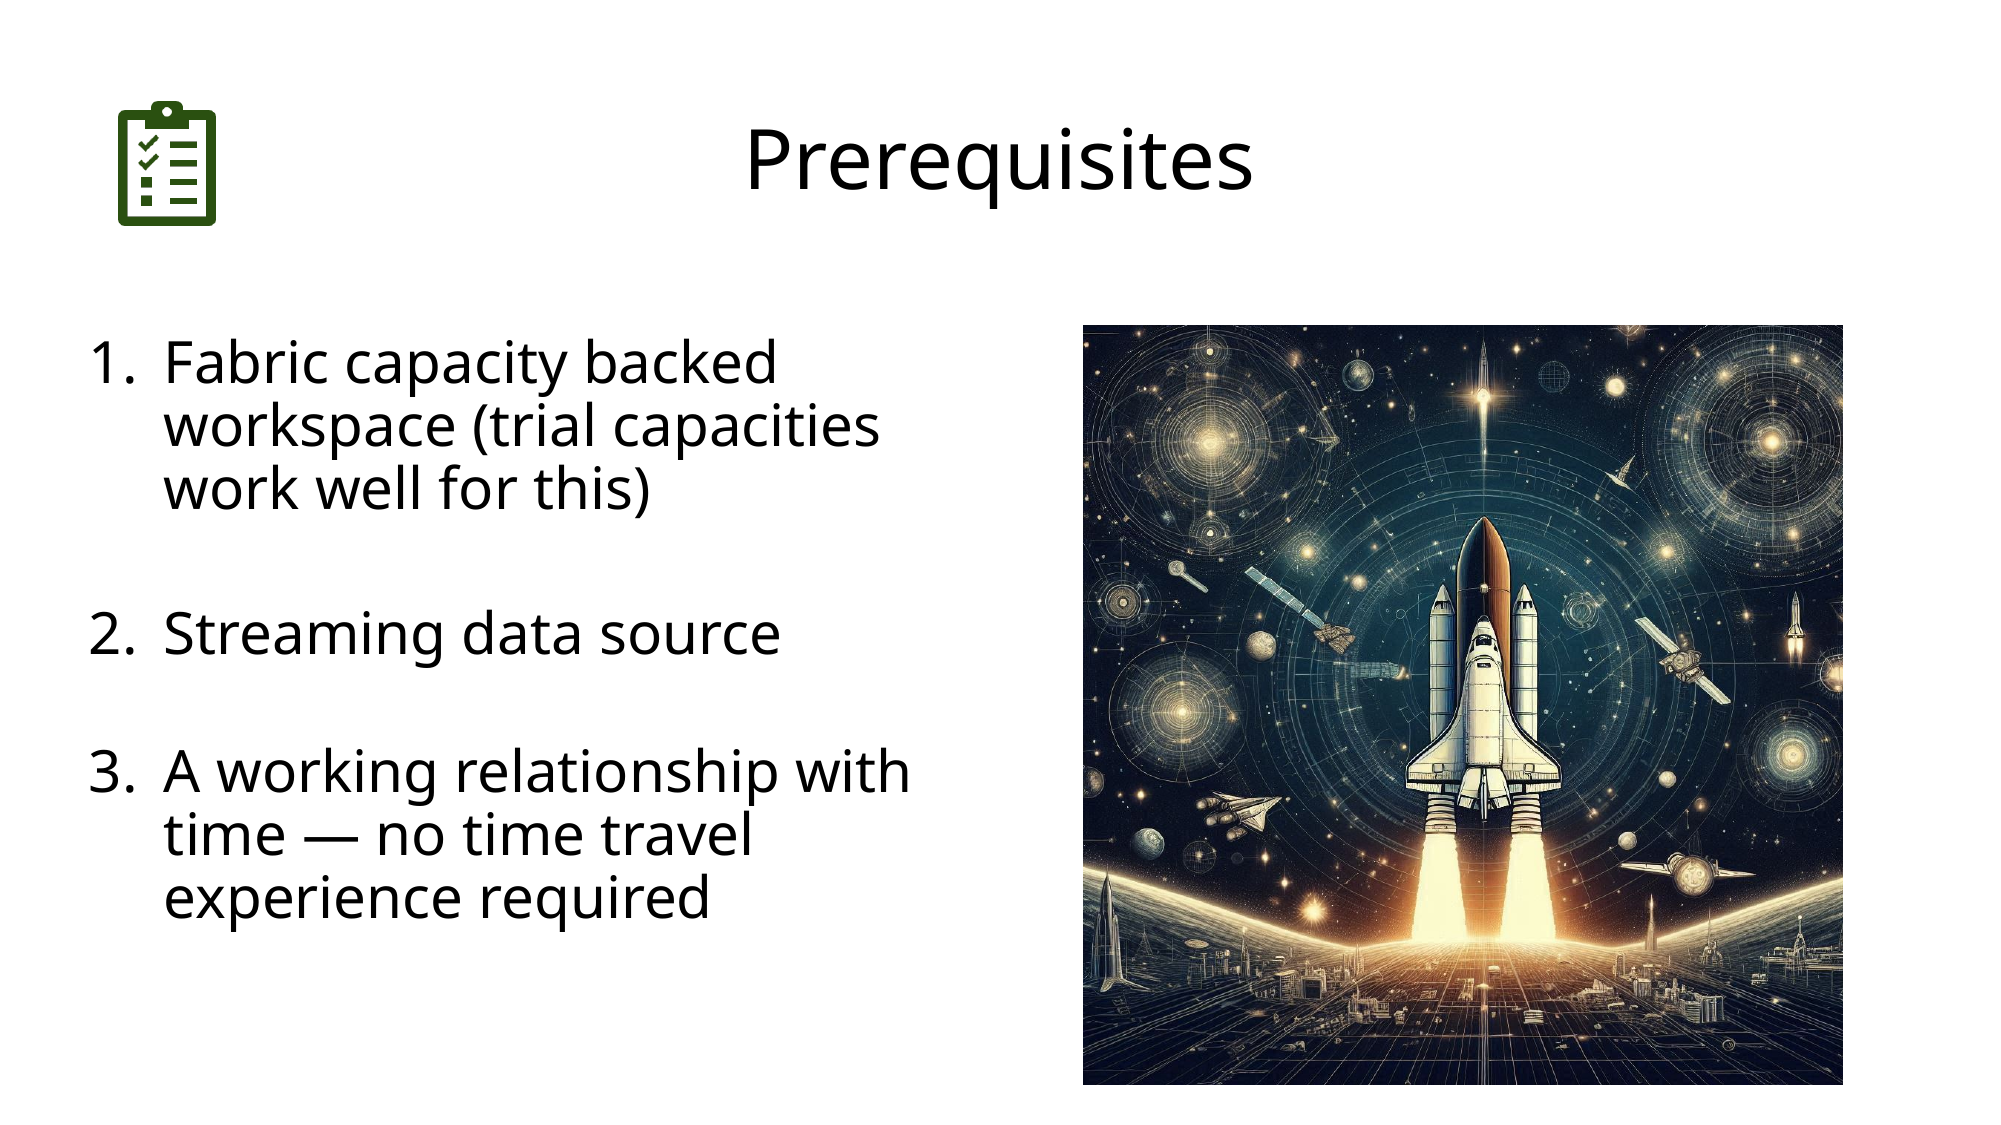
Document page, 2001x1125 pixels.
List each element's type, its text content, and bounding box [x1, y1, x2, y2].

title Prerequisites [242, 88, 1863, 239]
picture [91, 88, 242, 239]
picture [1083, 325, 1843, 1085]
text_box Fabric capacity backed workspace (trial capacities work well for this) Streaming data source A working relationship with time — no time travel experience required [64, 325, 1000, 1065]
